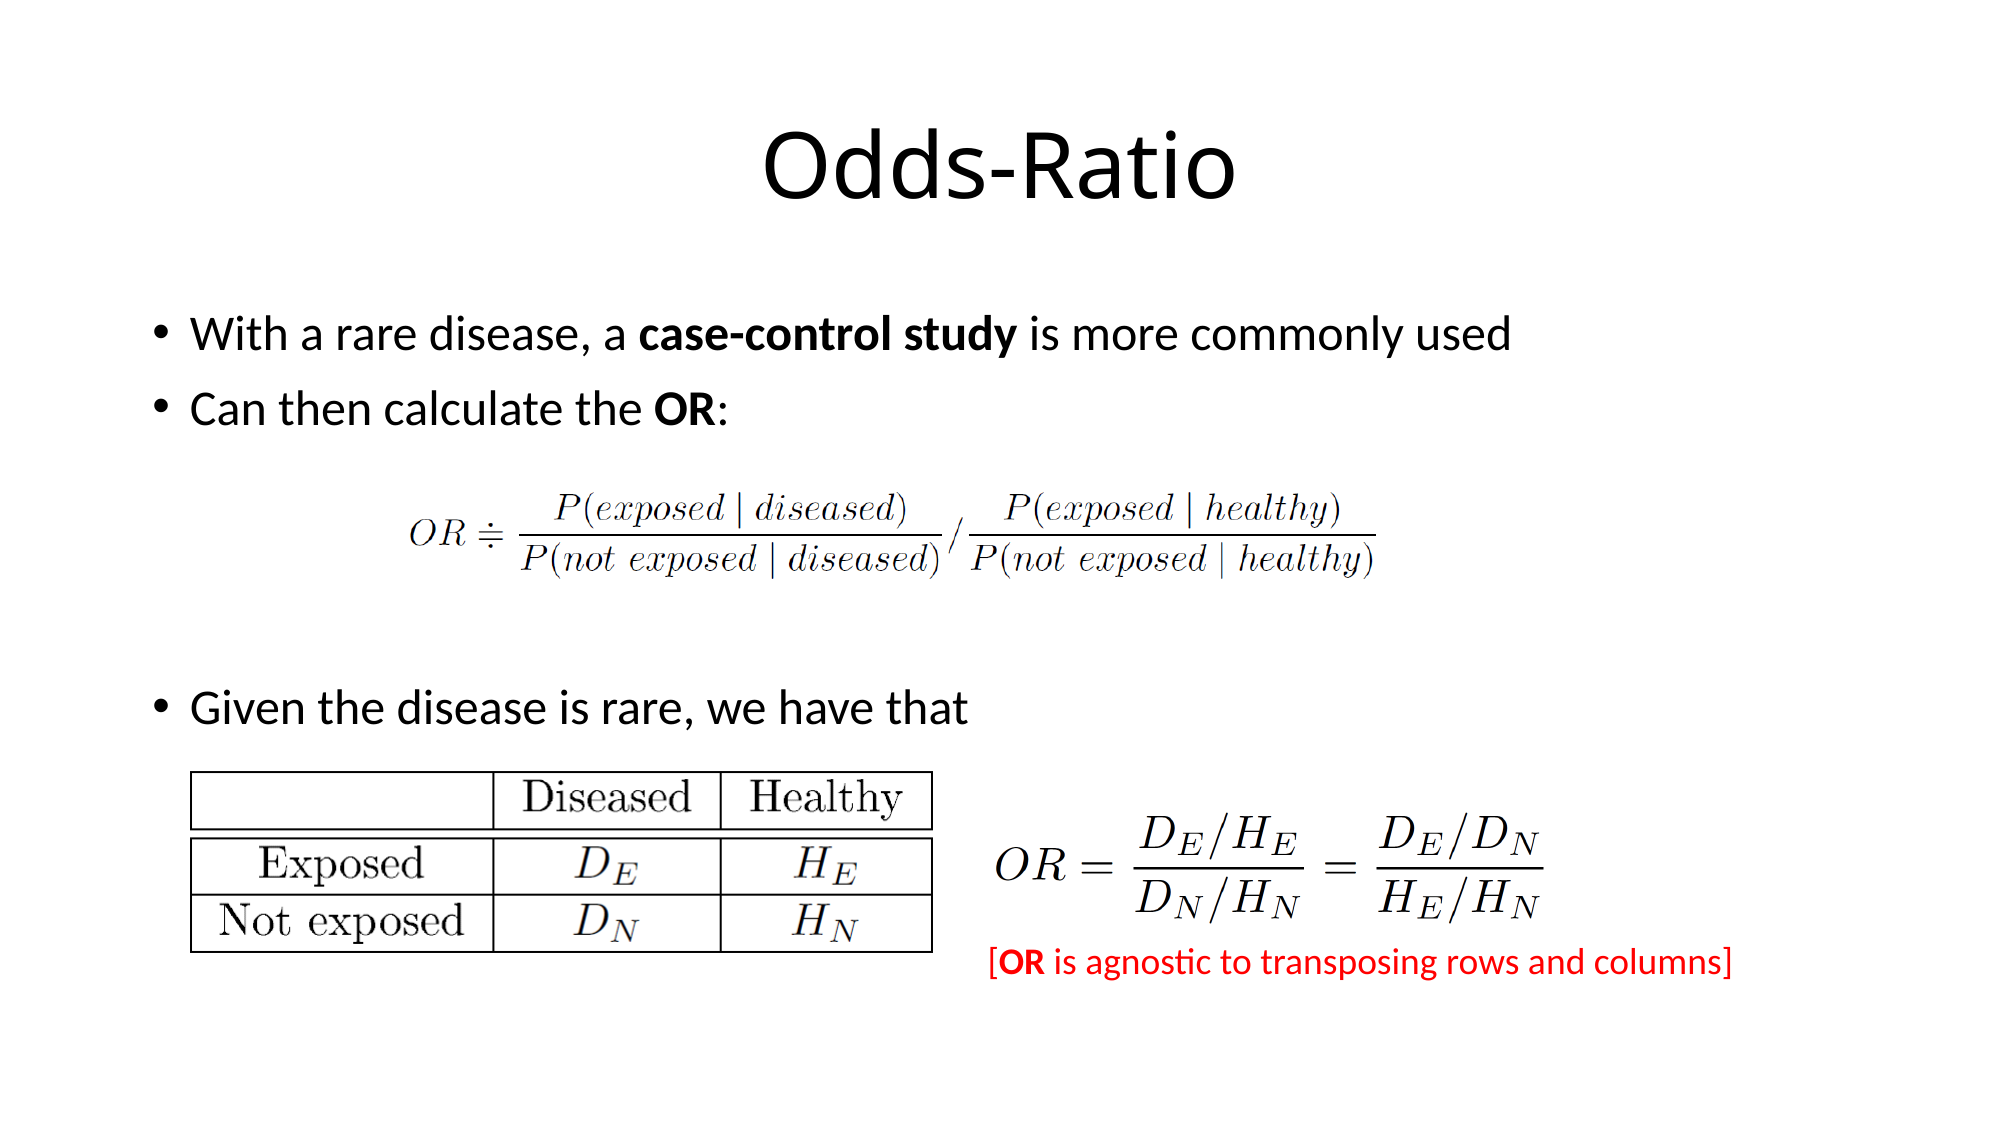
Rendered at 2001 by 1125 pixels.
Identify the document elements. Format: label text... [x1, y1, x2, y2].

text_box [OR is agnostic to transposing rows and columns] [972, 929, 1952, 990]
picture [181, 769, 938, 954]
title Odds-Ratio [137, 59, 1863, 278]
picture [991, 796, 1552, 931]
picture [382, 472, 1399, 597]
